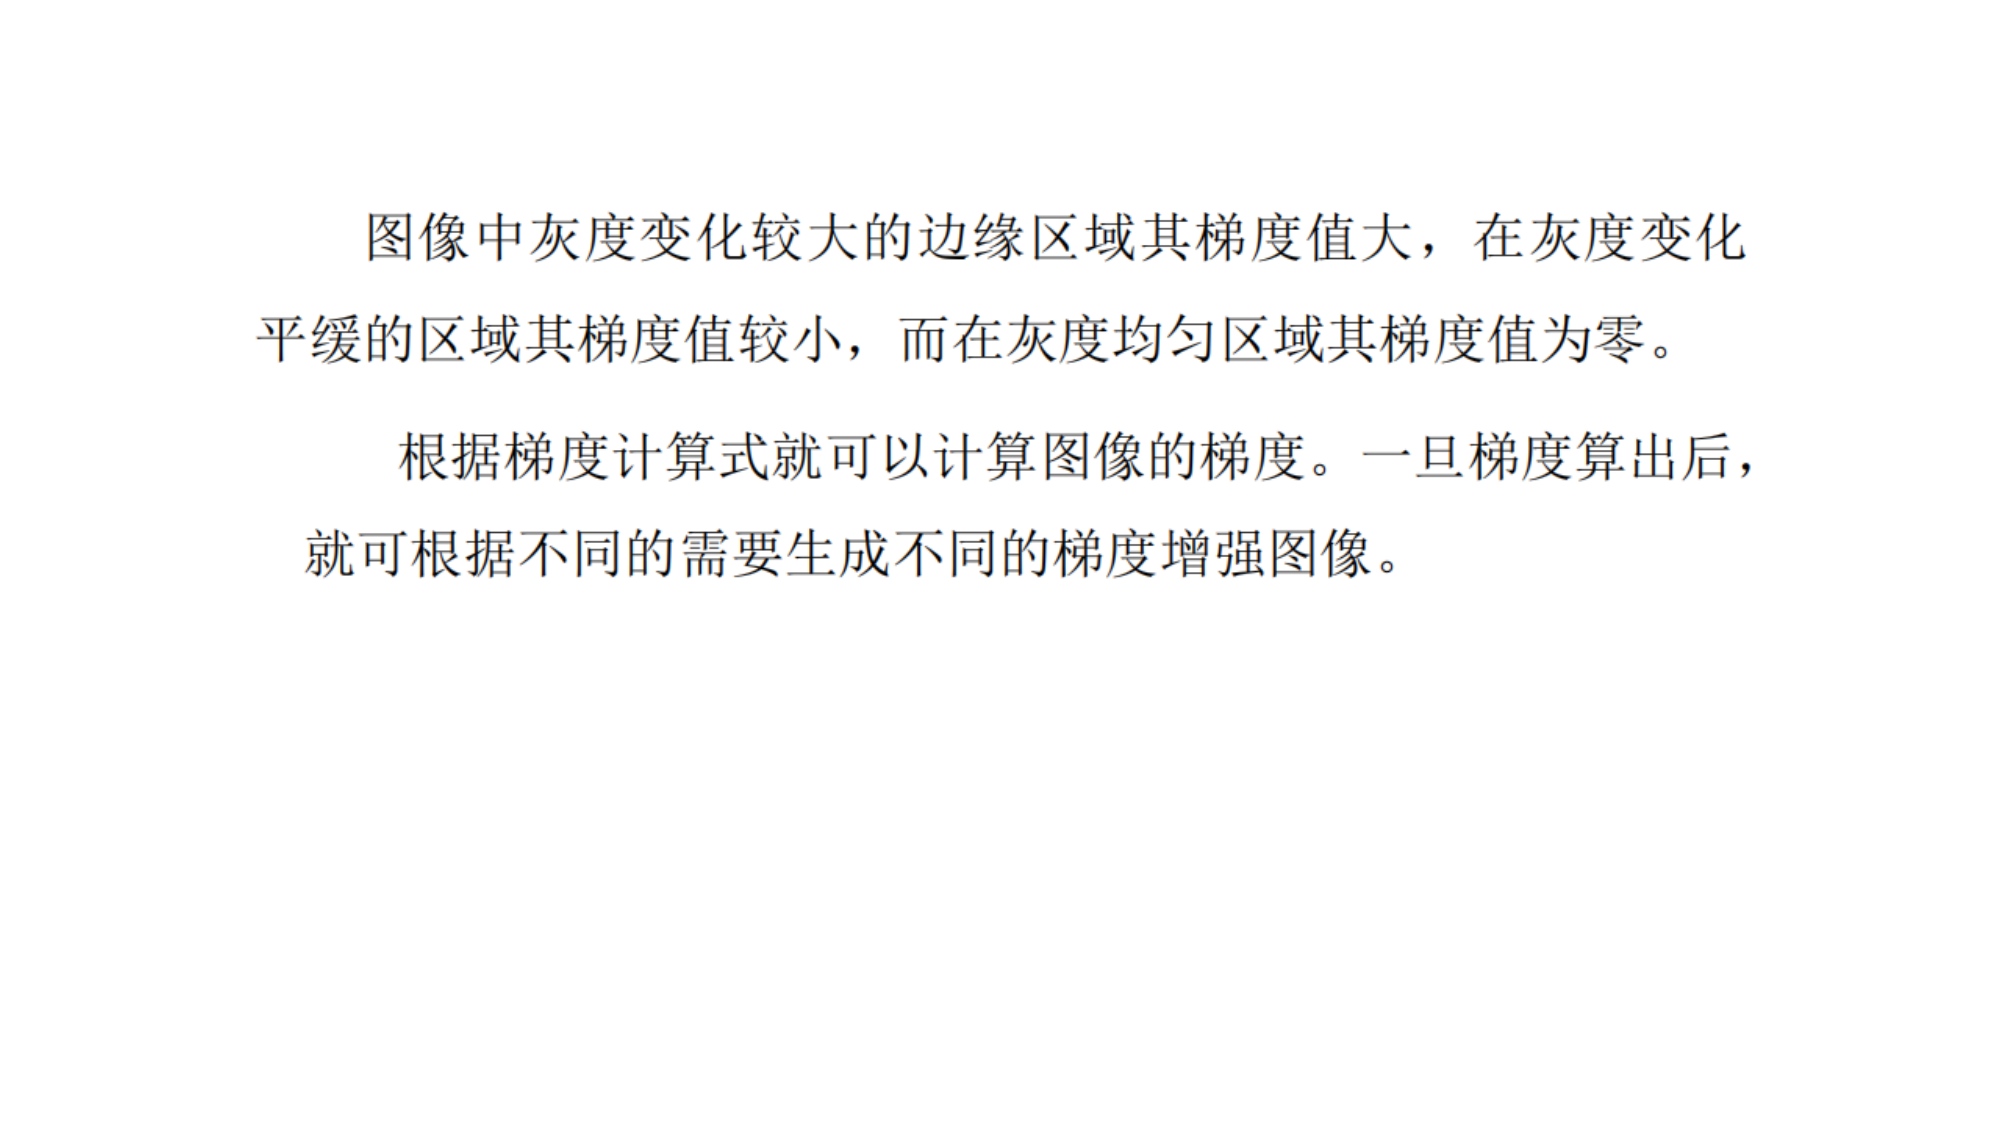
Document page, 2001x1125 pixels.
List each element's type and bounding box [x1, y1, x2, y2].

picture [228, 161, 1772, 964]
